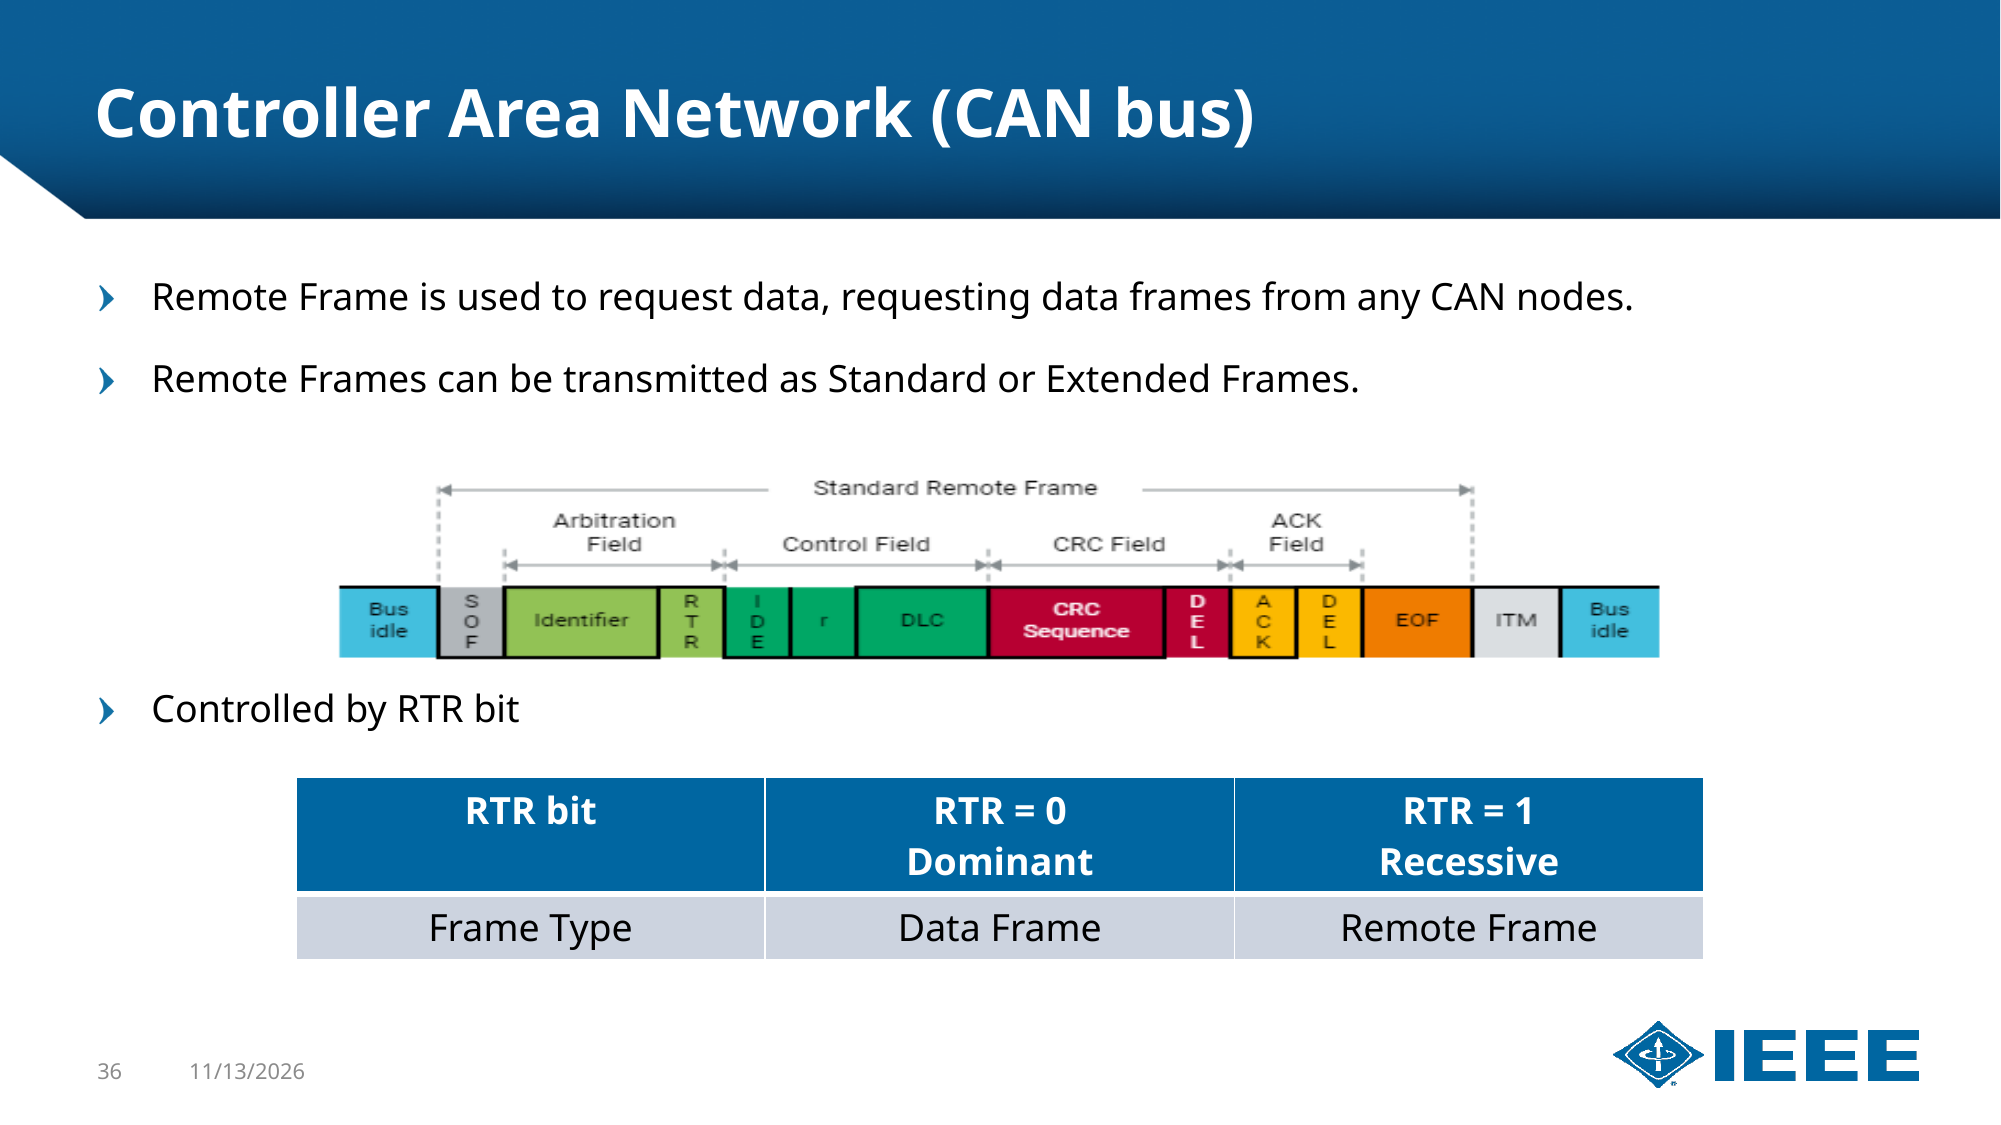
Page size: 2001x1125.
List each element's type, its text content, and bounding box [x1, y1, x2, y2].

text_box Remote Frame is used to request data, requesting data frames from any CAN nodes. Remote Frames can be transmitted as Standard or Extended Frames. Controlled by RTR bit [79, 265, 1901, 977]
table_cell Data Frame [766, 897, 1234, 959]
table_header RTR bit [297, 778, 764, 891]
table_header RTR = 1 Recessive [1235, 778, 1703, 891]
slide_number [189, 1042, 549, 1103]
picture [0, 0, 2001, 1125]
table_cell Remote Frame [1235, 897, 1703, 959]
table_cell Frame Type [297, 897, 764, 959]
slide_number 36 [97, 1042, 176, 1103]
title Controller Area Network (CAN bus) [79, 22, 1901, 199]
table_header RTR = 0 Dominant [766, 778, 1234, 891]
